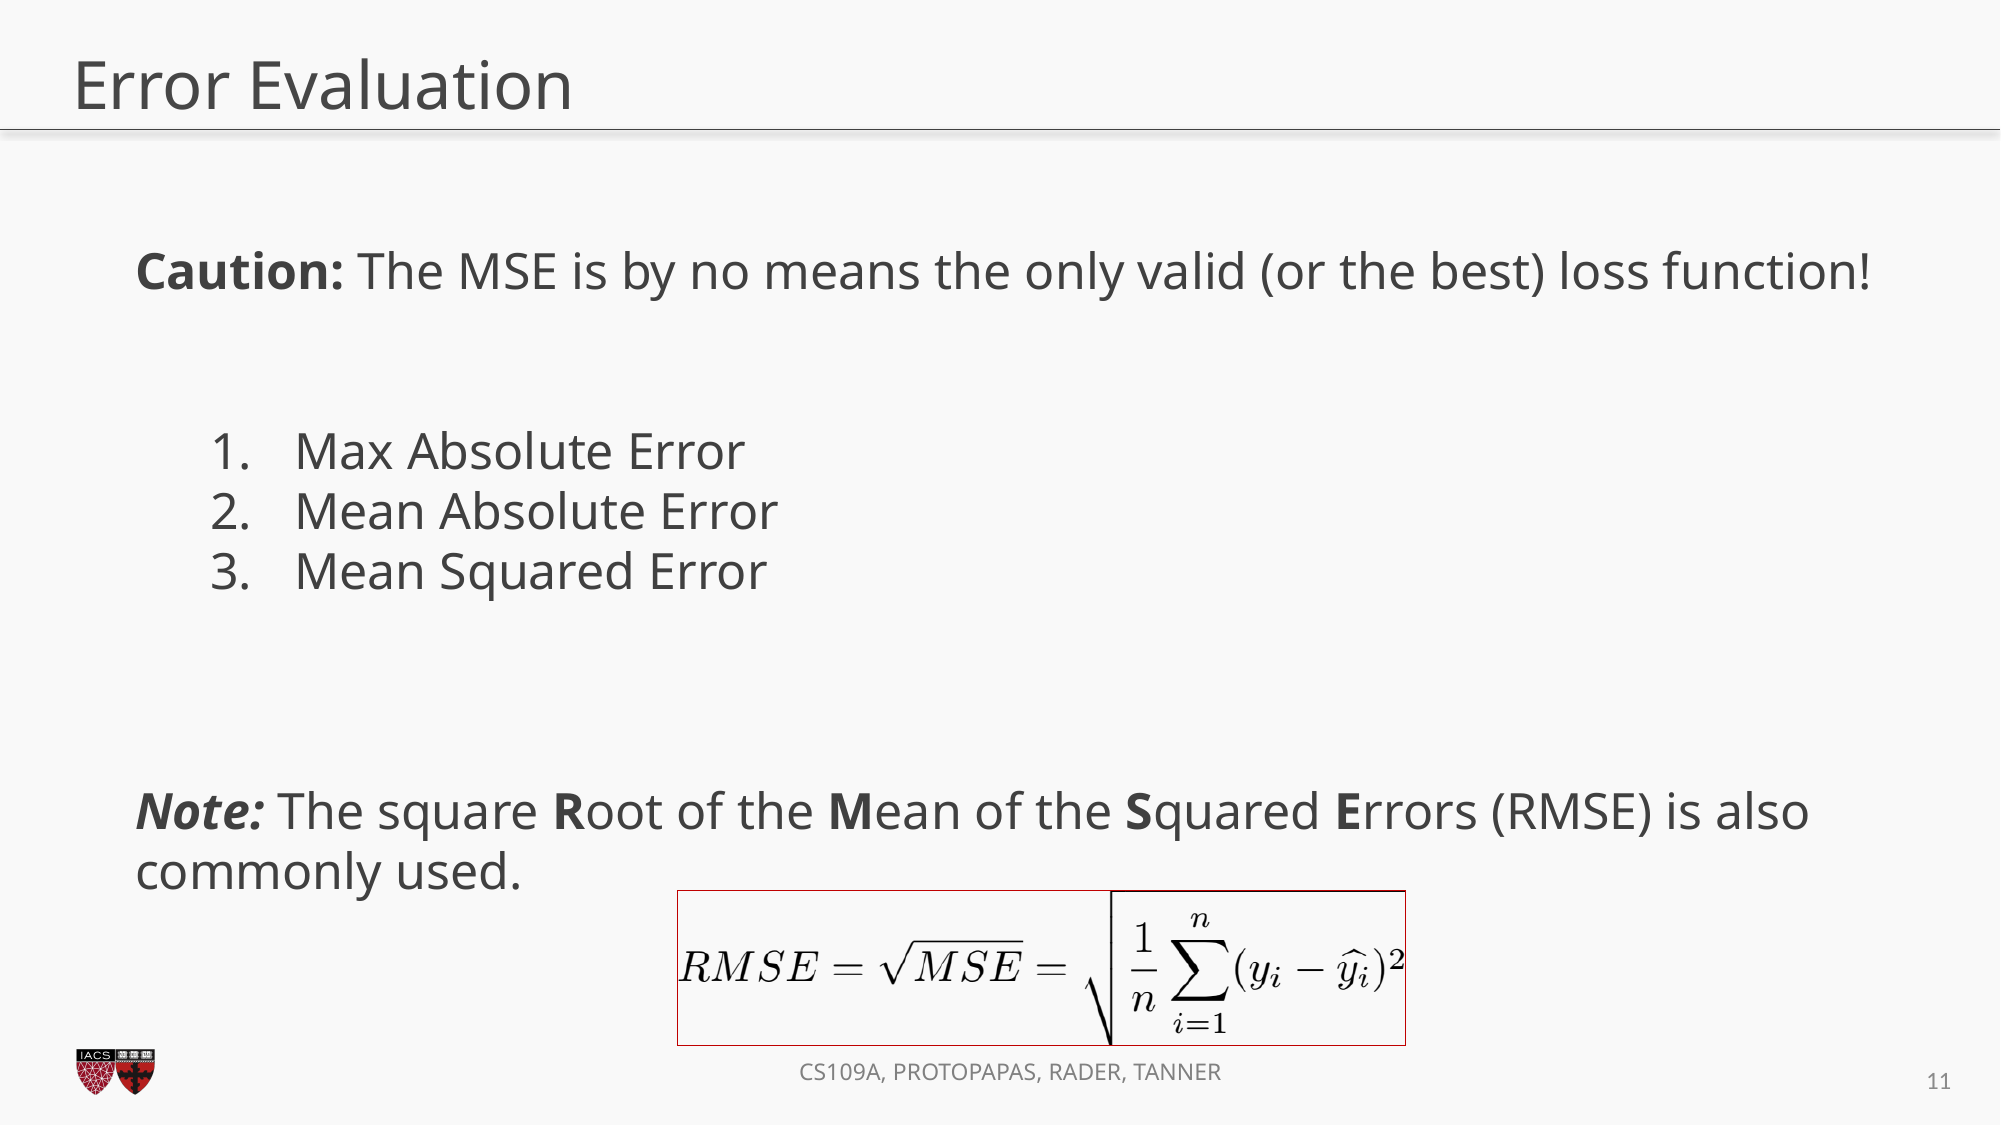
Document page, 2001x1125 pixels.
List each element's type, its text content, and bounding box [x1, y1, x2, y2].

picture [75, 1049, 155, 1095]
slide_number 10 [1500, 1050, 1967, 1110]
picture [677, 889, 1407, 1046]
text_box Caution: The MSE is by no means the only valid (or the best) loss function! Max Absolute Error Mean Absolute Error Mean Squared Error Note: The square Root of the Mean of the Squared Errors (RMSE) is also commonly used. [120, 232, 1922, 907]
text_box [1173, 1054, 1204, 1100]
title Error Evaluation [57, 35, 1943, 162]
